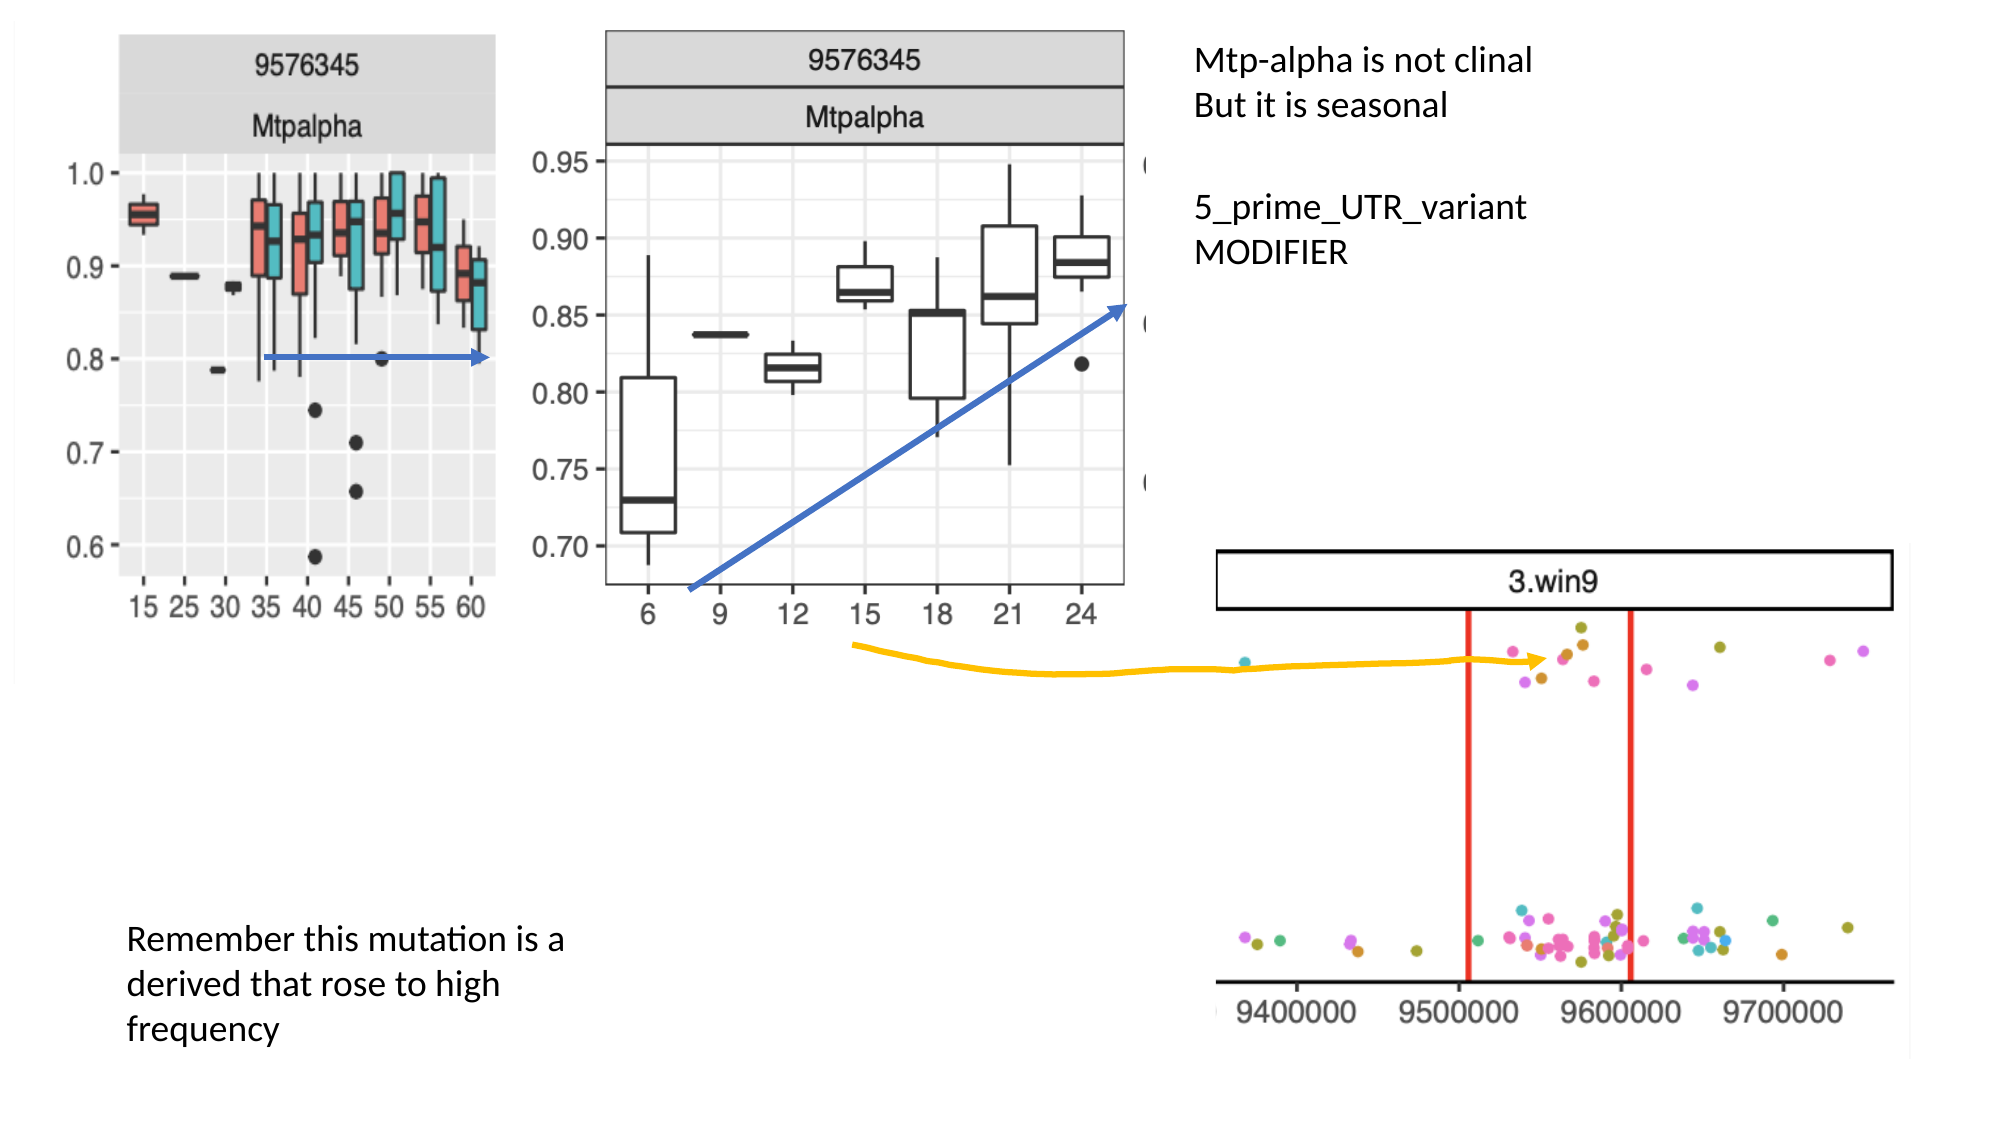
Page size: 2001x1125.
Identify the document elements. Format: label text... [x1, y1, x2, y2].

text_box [13, 21, 1585, 684]
text_box Remember this mutation is a derived that rose to high frequency [111, 907, 592, 1057]
picture [1215, 543, 1911, 1059]
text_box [688, 303, 1128, 591]
